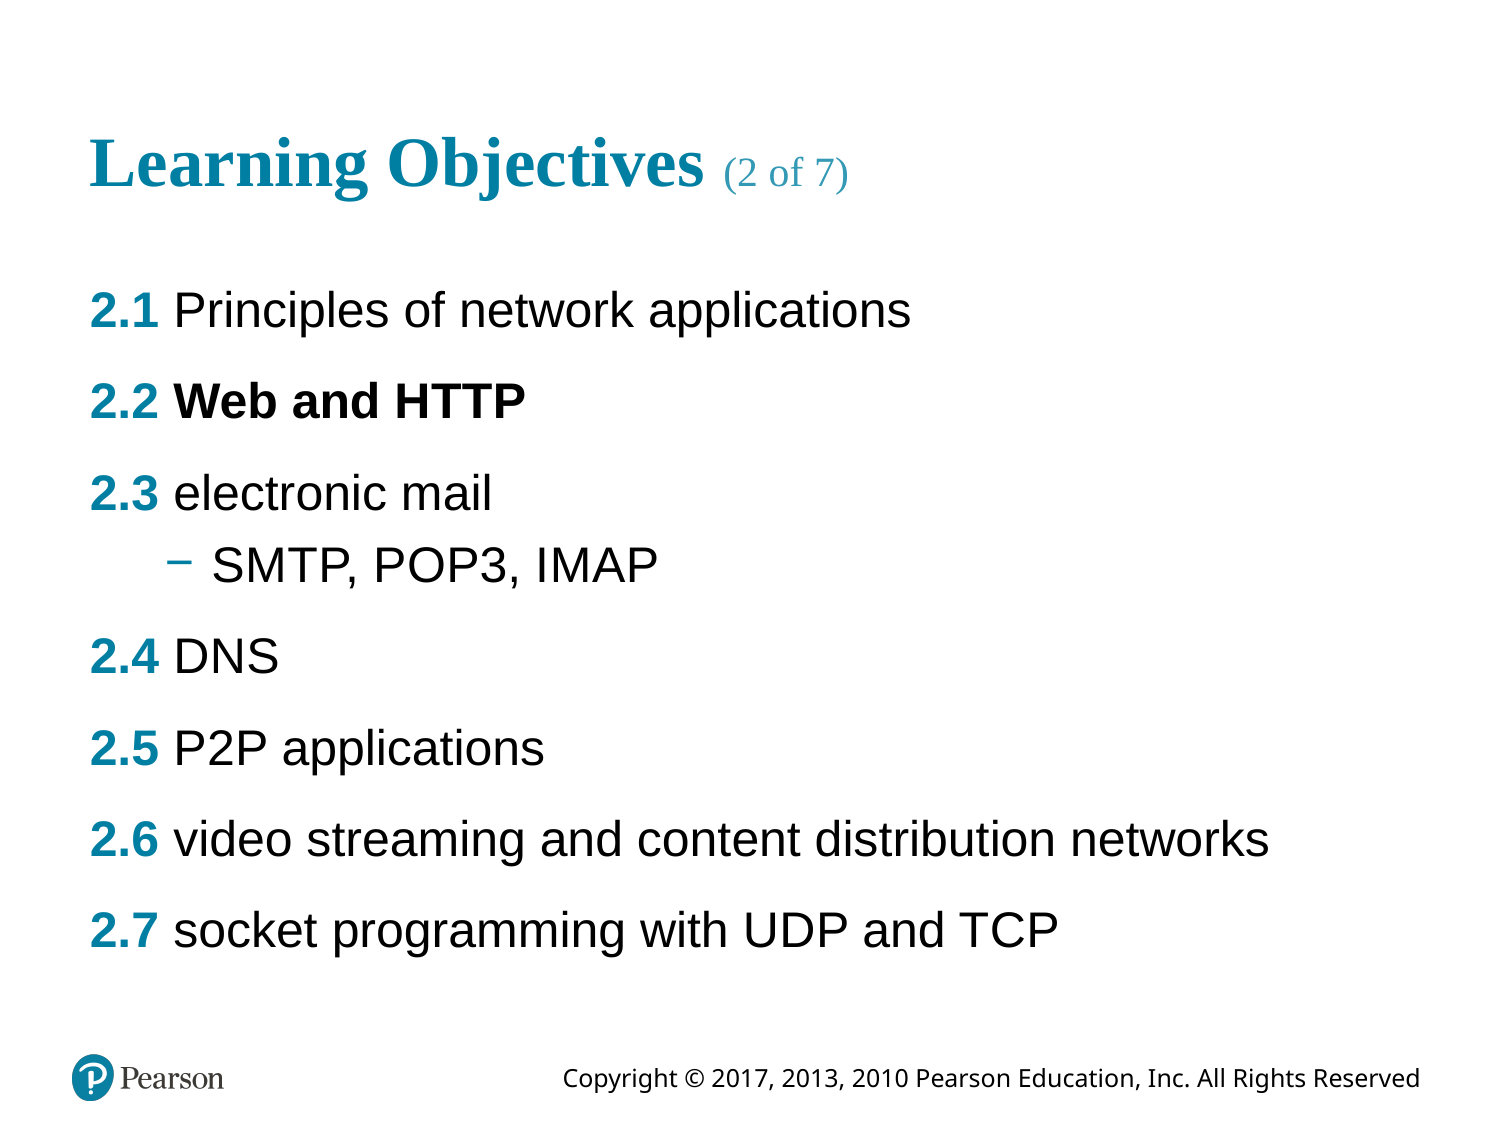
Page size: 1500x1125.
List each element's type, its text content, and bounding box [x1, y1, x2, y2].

picture [72, 1087, 83, 1101]
picture [98, 1054, 224, 1101]
text_box Learning Objectives (2 of 7) [75, 35, 1425, 216]
picture [80, 1063, 106, 1088]
text_box 2.1 Principles of network applications 2.2 Web and H T T P 2.3 electronic mail S M T P, P O P3, I M A P 2.4 D N S 2.5 P 2 P applications 2.6 video streaming and content distribution networks 2.7 socket programming with U D P and T C P [75, 262, 1425, 1005]
picture [72, 1054, 88, 1070]
